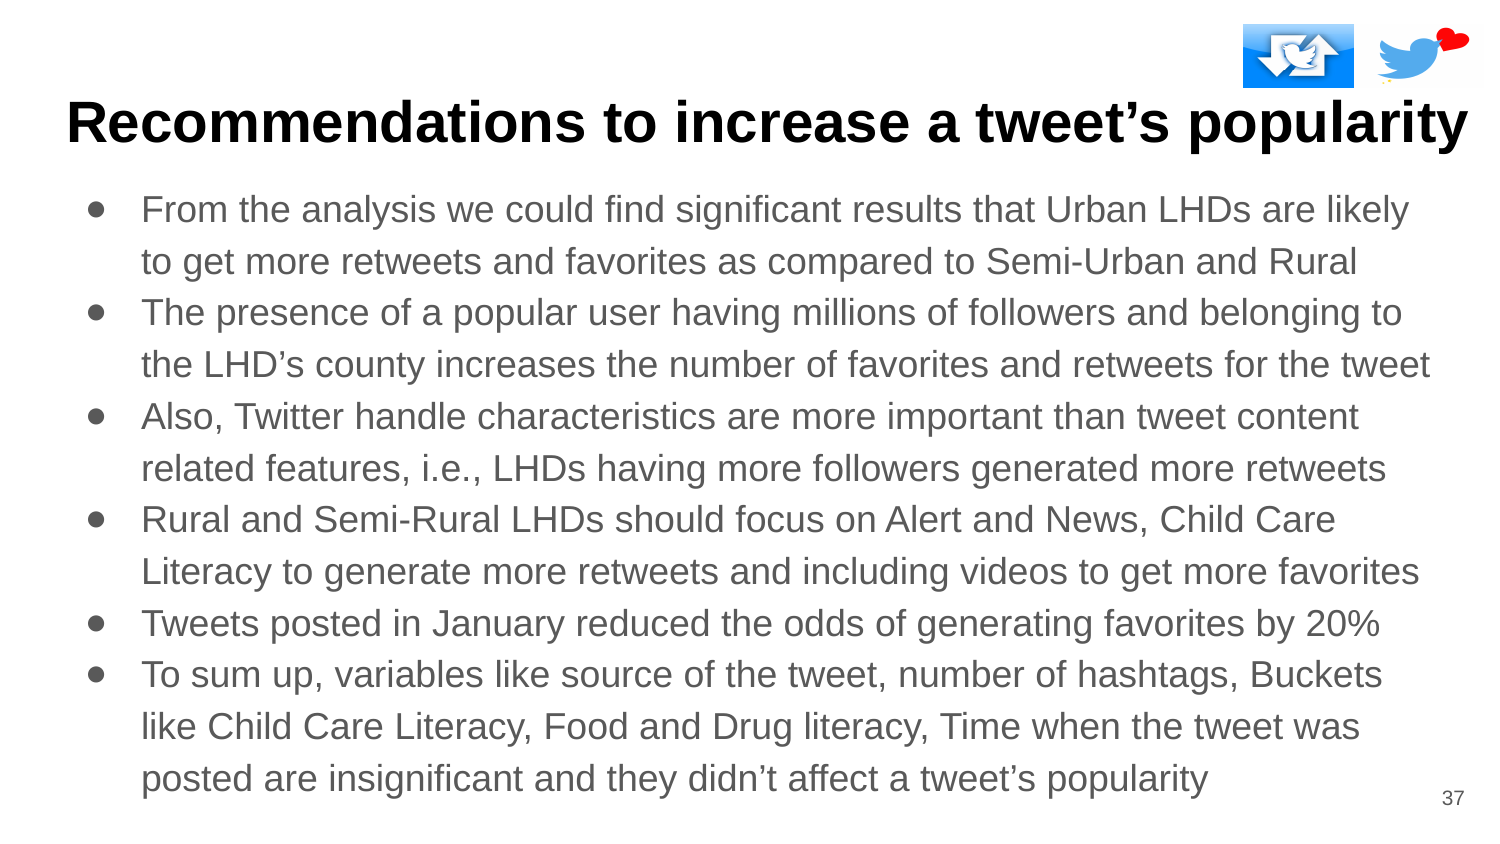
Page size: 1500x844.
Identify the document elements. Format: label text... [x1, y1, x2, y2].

list From the analysis we could find significant results that Urban LHDs are likely to get more retweets and favorites as compared to Semi-Urban and Rural The presence of a popular user having millions of followers and belonging to the LHD’s county increases the number of favorites and retweets for the tweet Also, Twitter handle characteristics are more important than tweet content related features, i.e., LHDs having more followers generated more retweets Rural and Semi-Rural LHDs should focus on Alert and News, Child Care Literacy to generate more retweets and including videos to get more favorites Tweets posted in January reduced the odds of generating favorites by 20% To sum up, variables like source of the tweet, number of hashtags, Buckets like Child Care Literacy, Food and Drug literacy, Time when the tweet was posted are insignificant and they didn’t affect a tweet’s popularity [51, 163, 1449, 724]
slide_number ‹#› [1389, 764, 1480, 830]
picture [1243, 24, 1484, 88]
title Recommendations to increase a tweet’s popularity [51, 69, 1500, 164]
